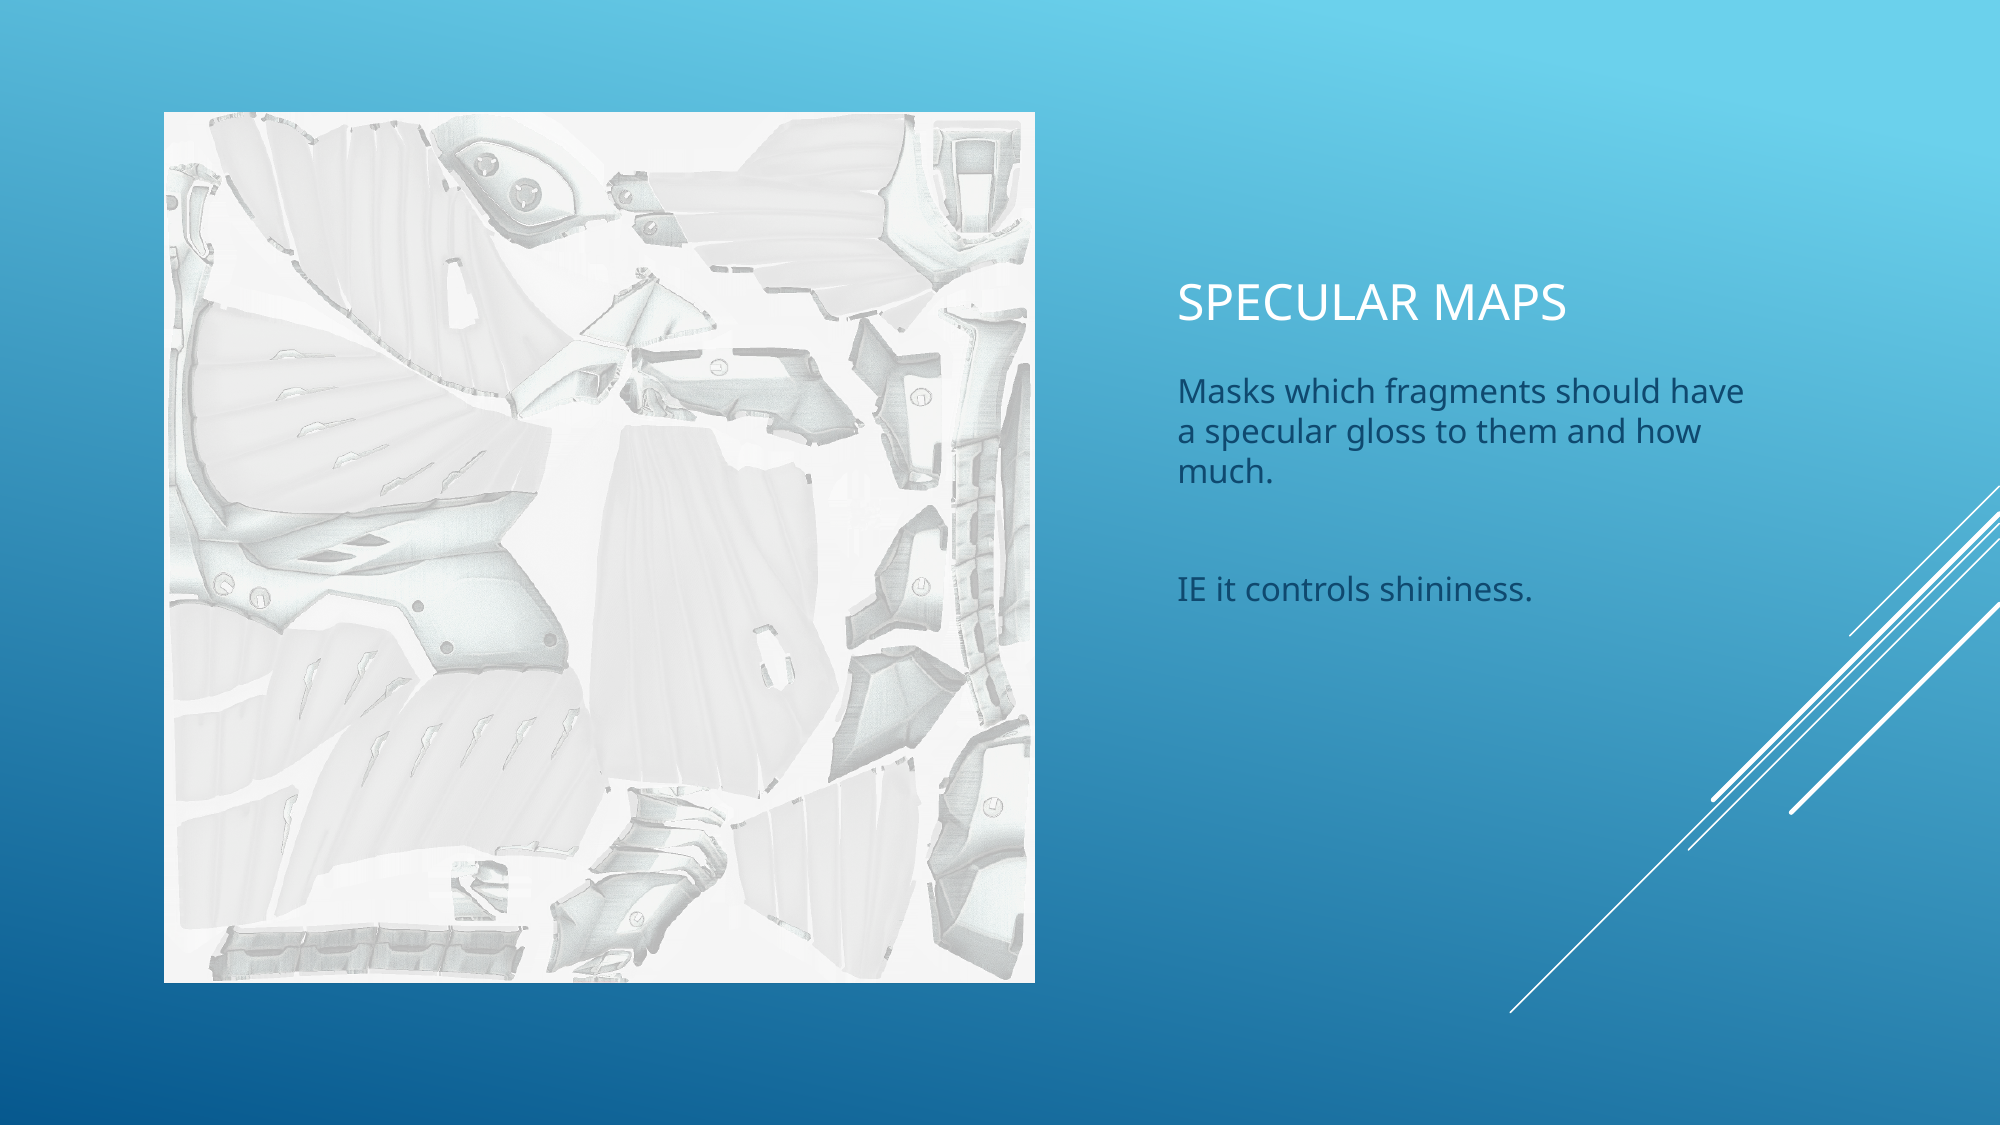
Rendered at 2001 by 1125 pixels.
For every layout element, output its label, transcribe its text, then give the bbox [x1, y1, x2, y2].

picture [163, 112, 1036, 984]
title Specular maps [1162, 112, 1763, 338]
list Masks which fragments should have a specular gloss to them and how much. IE it controls shininess. [1162, 362, 1763, 706]
